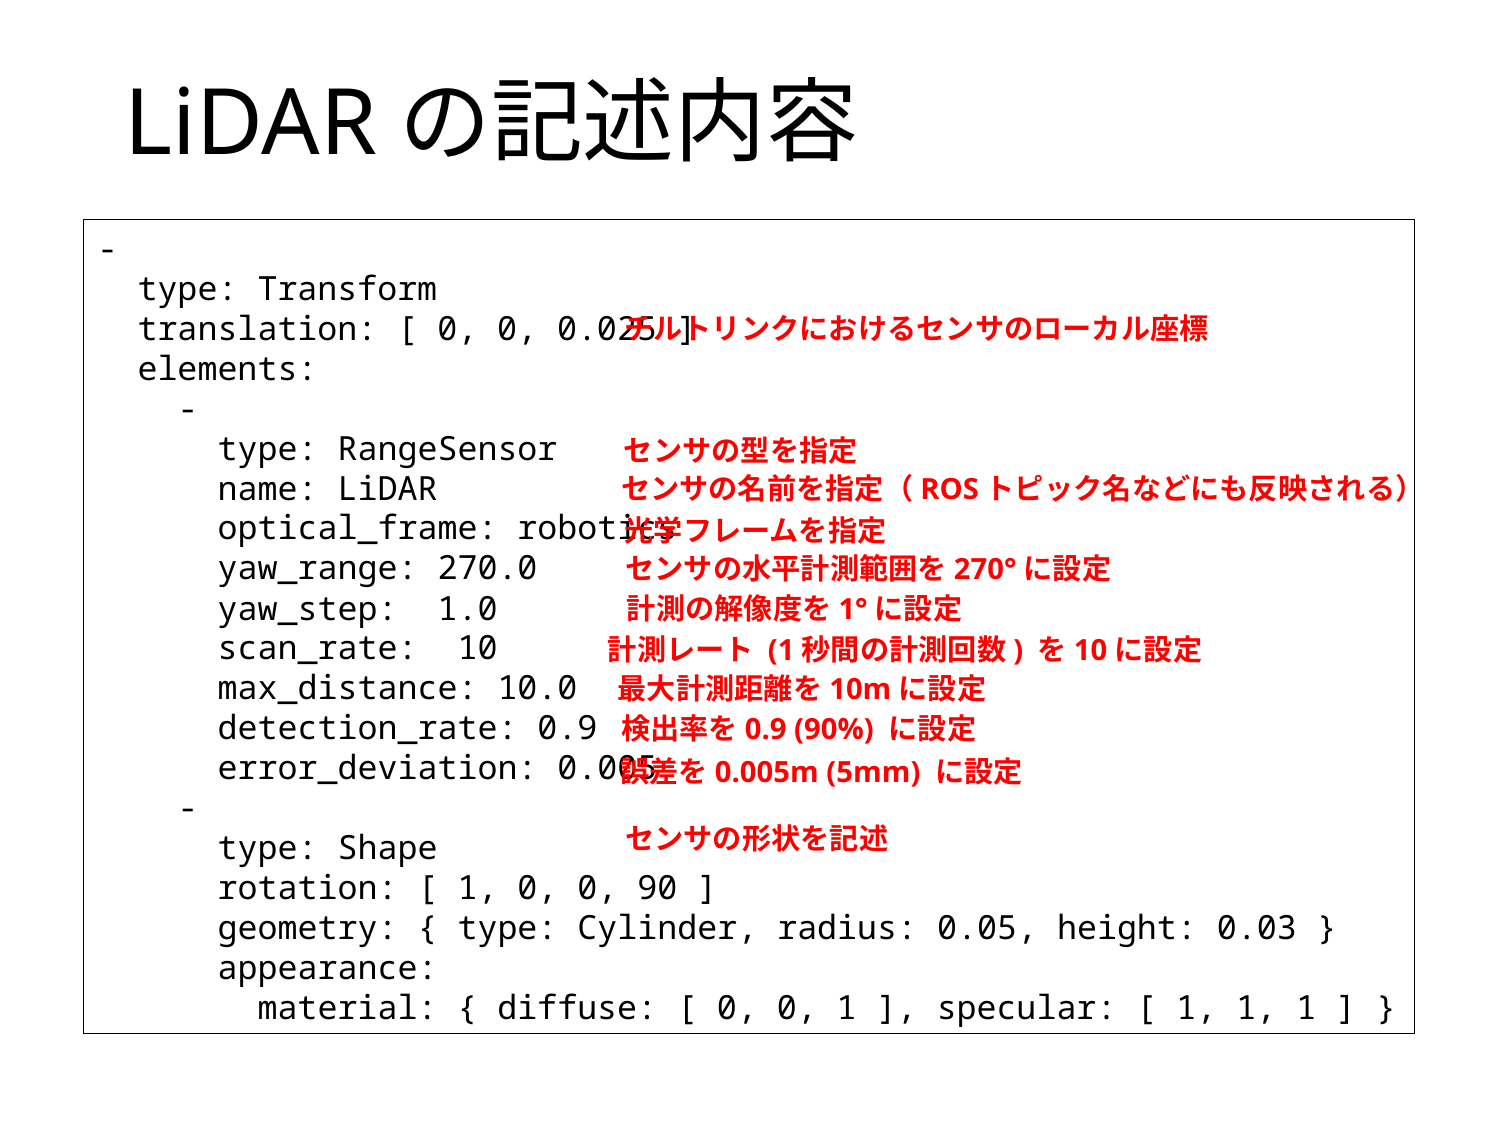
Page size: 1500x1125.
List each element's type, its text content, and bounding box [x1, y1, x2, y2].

text_box 誤差を0.005m (5mm) に設定 [605, 746, 1038, 796]
text_box センサの型を指定 [609, 424, 873, 463]
text_box 最大計測距離を10mに設定 [602, 663, 1002, 713]
text_box チルトリンクにおけるセンサのローカル座標 [609, 302, 1225, 353]
text_box 計測の解像度を1°に設定 [612, 582, 978, 623]
text_box センサの名前を指定（ROSトピック名などにも反映される） [606, 463, 1440, 513]
text_box 計測レート (1秒間の計測回数) を10に設定 [593, 623, 1217, 674]
title LiDARの記述内容 [109, 16, 1404, 219]
text_box 検出率を0.9 (90%) に設定 [606, 702, 991, 746]
text_box センサの形状を記述 [610, 813, 904, 863]
text_box 光学フレームを指定 [609, 504, 902, 555]
text_box - type: Transform translation: [ 0, 0, 0.025 ] elements: - type: RangeSensor name: LiDAR optical_frame: robotics yaw_range: 270.0 yaw_step: 1.0 scan_rate: 10 max_distance: 10.0 detection_rate: 0.9 error_deviation: 0.005 - type: Shape rotation: [ 1, 0, 0, 90 ] geometry: { type: Cylinder, radius: 0.05, height: 0.03 } appearance: material: { diffuse: [ 0, 0, 1 ], specular: [ 1, 1, 1 ] } [83, 219, 1415, 1034]
text_box センサの水平計測範囲を270°に設定 [610, 542, 1127, 593]
